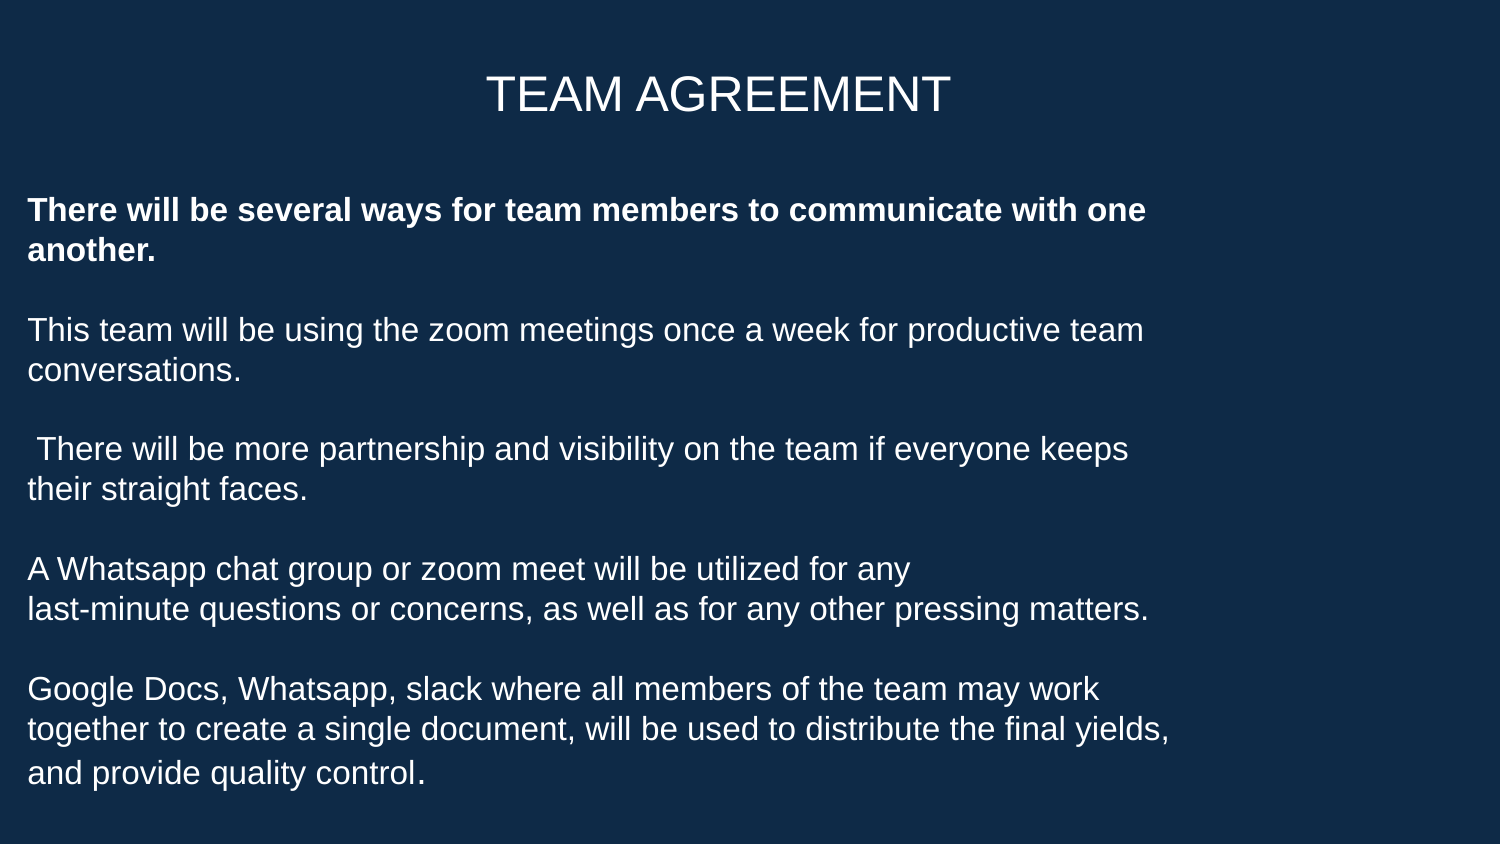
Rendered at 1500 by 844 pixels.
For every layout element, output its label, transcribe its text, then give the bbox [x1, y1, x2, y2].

text_box There will be several ways for team members to communicate with one another. This team will be using the zoom meetings once a week for productive team conversations. There will be more partnership and visibility on the team if everyone keeps their straight faces. A Whatsapp chat group or zoom meet will be utilized for any last-minute questions or concerns, as well as for any other pressing matters. Google Docs, Whatsapp, slack where all members of the team may work together to create a single document, will be used to distribute the final yields, and provide quality control. [12, 180, 1200, 844]
title TEAM AGREEMENT [87, 46, 1351, 126]
